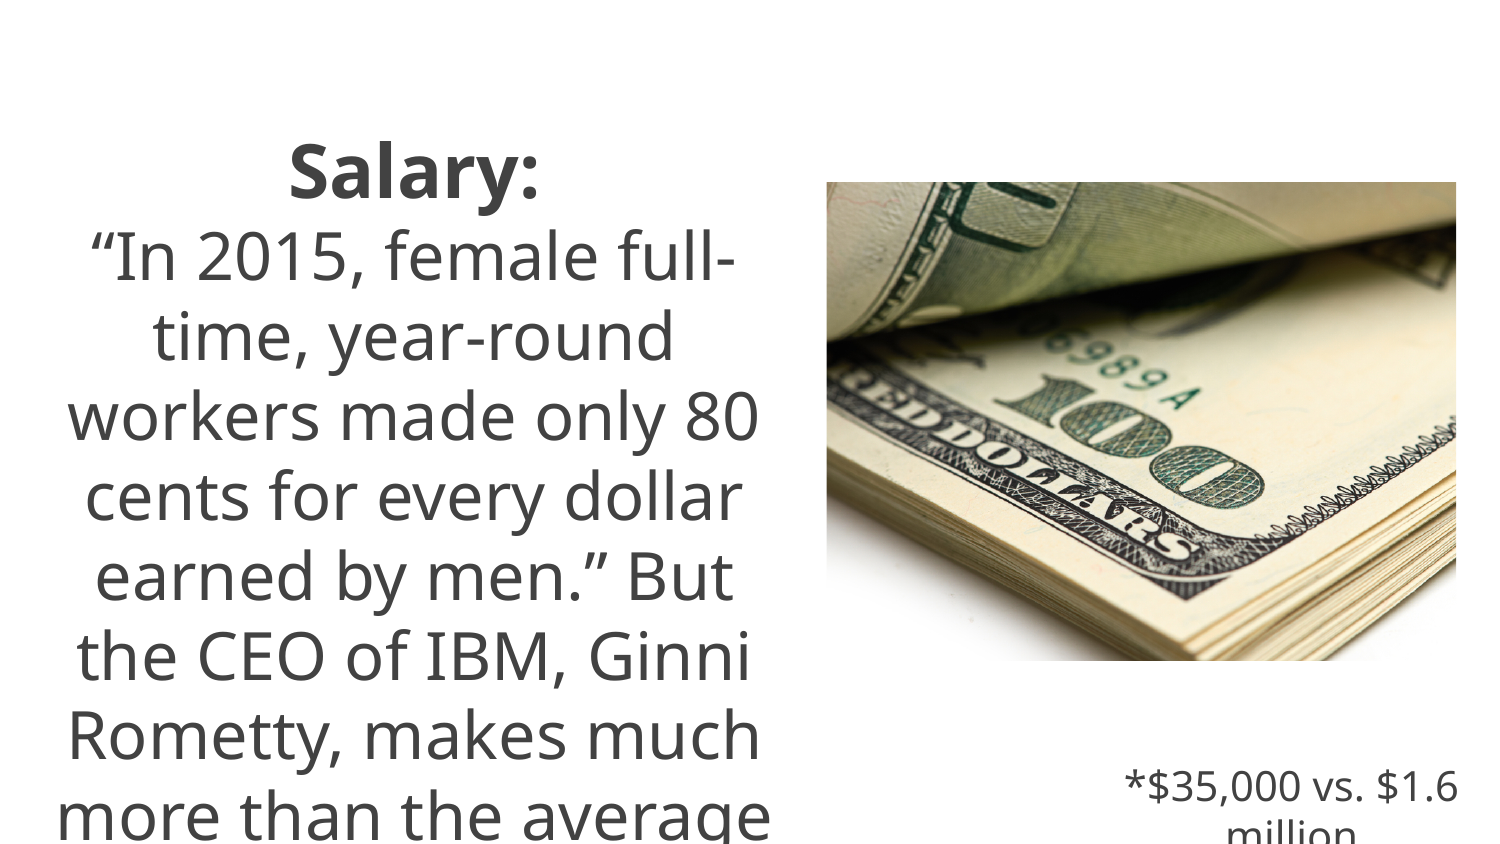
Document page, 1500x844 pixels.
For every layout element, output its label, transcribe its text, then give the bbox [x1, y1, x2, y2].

text_box *$35,000 vs. $1.6 million [1045, 750, 1500, 844]
picture [826, 182, 1457, 661]
title Salary: “In 2015, female full-time, year-round workers made only 80 cents for every dollar earned by men.” But the CEO of IBM, Ginni Rometty, makes much more than the average worker*. [39, 108, 791, 468]
